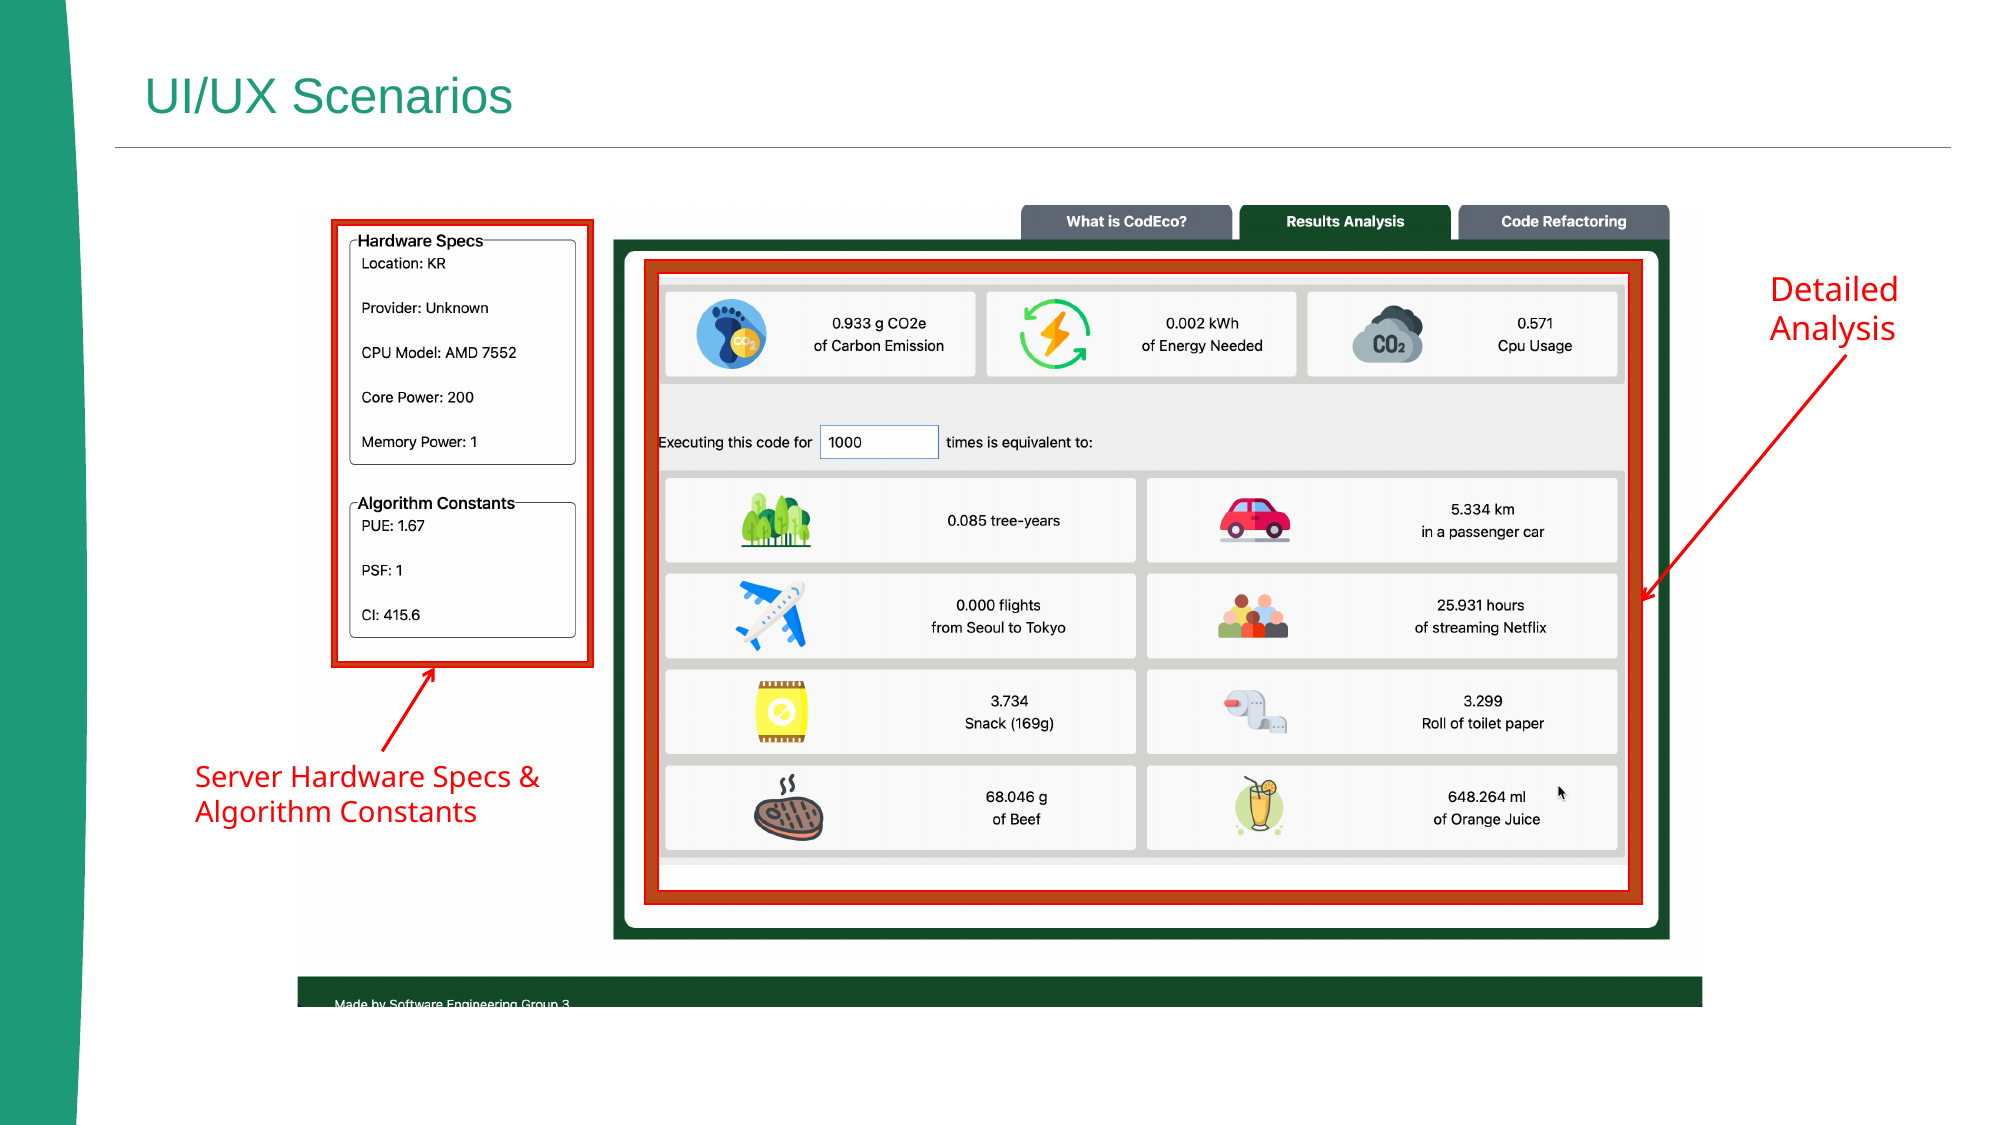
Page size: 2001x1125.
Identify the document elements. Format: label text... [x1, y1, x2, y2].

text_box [382, 667, 435, 752]
text_box Server Hardware Specs & Algorithm Constants [180, 751, 297, 836]
text_box UI/UX Scenarios [129, 62, 980, 137]
picture [297, 205, 1703, 1007]
text_box Detailed Analysis [1754, 260, 1938, 355]
text_box [0, 0, 89, 1125]
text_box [1641, 356, 1847, 602]
